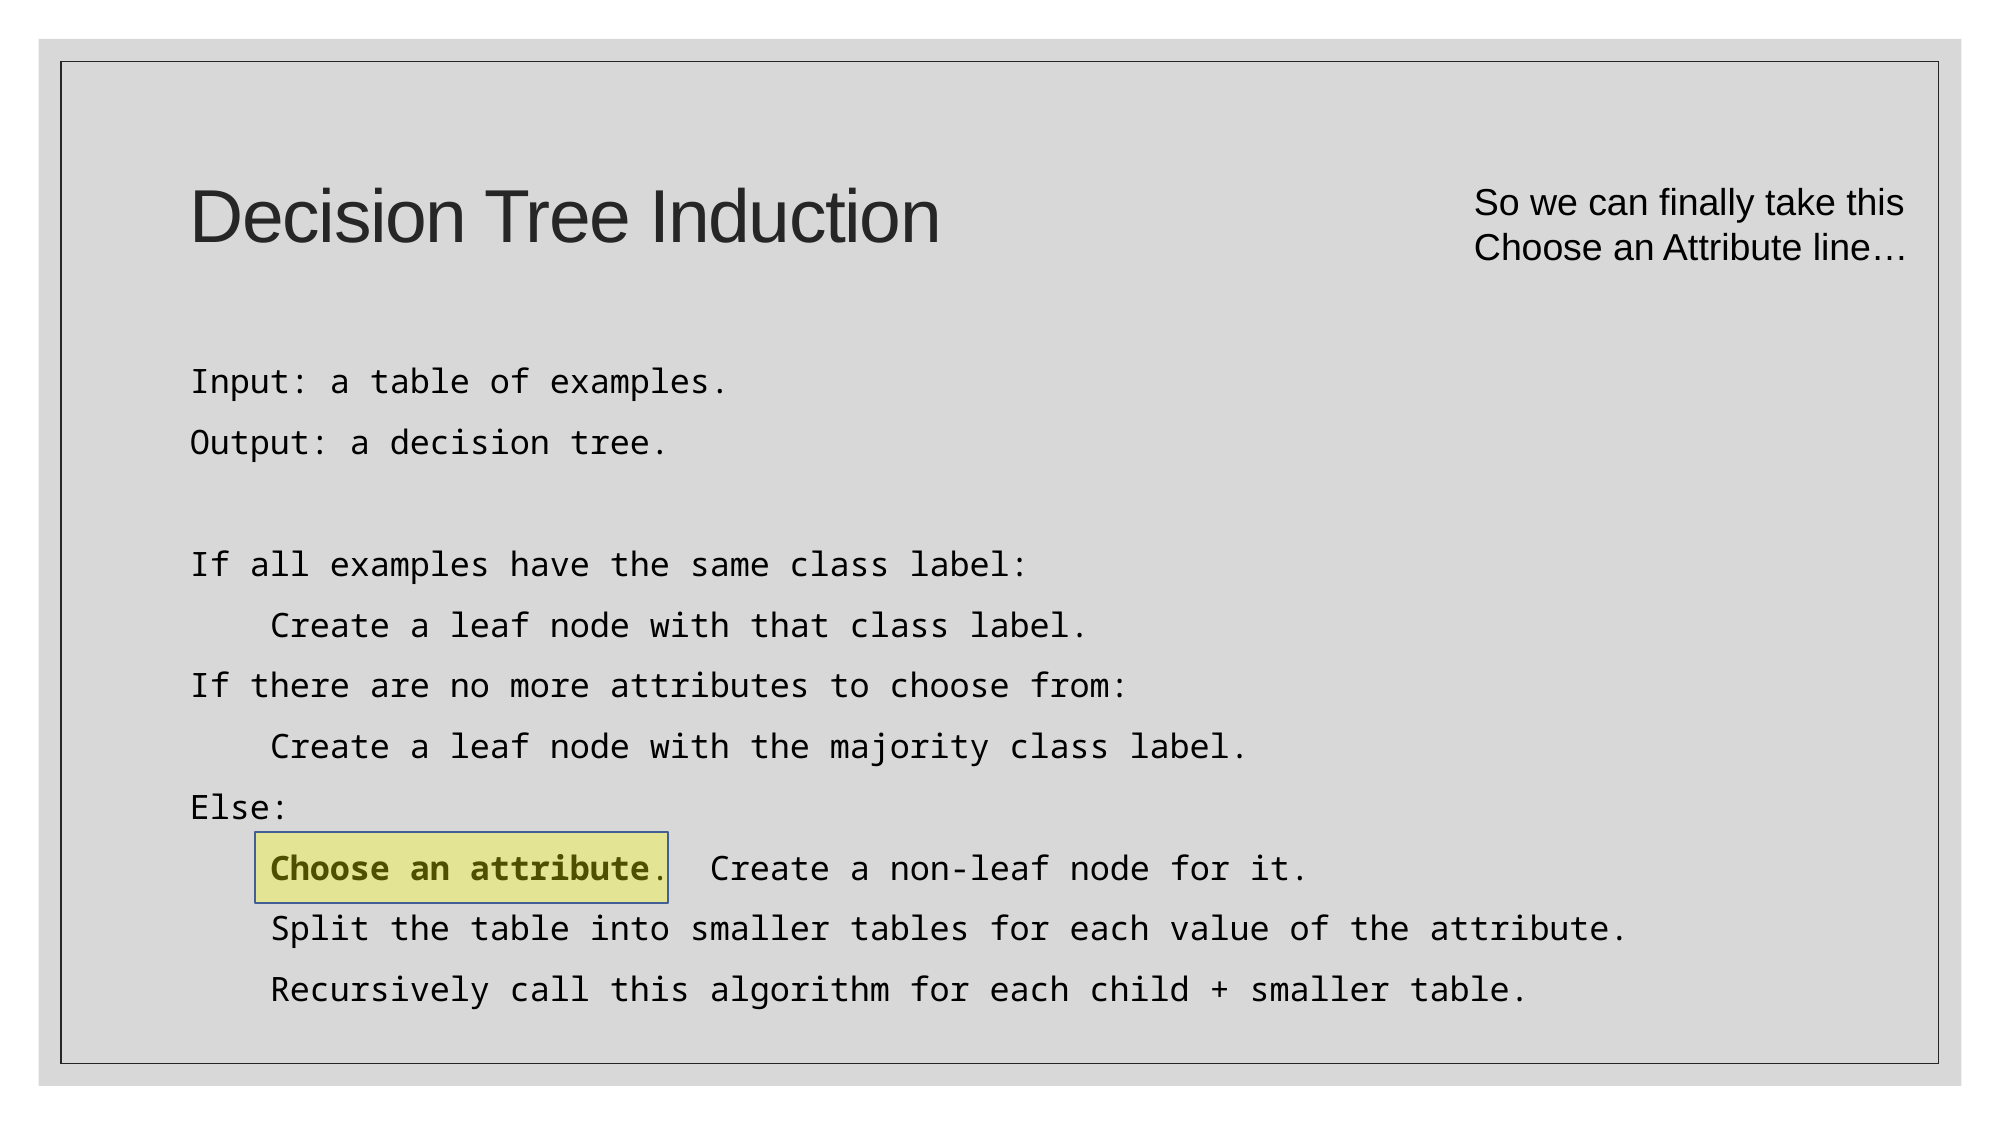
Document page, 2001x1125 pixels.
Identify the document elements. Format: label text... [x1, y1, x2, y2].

text_box [254, 831, 669, 904]
text_box So we can finally take this Choose an Attribute line… [1459, 170, 1937, 275]
title Decision Tree Induction [174, 105, 1825, 331]
list Input: a table of examples. Output: a decision tree. If all examples have the same class label: Create a leaf node with that class label. If there are no more attributes to choose from: Create a leaf node with the majority class label. Else: Choose an attribute. Create a non-leaf node for it. Split the table into smaller tables for each value of the attribute. Recursively call this algorithm for each child + smaller table. [174, 345, 1825, 1020]
